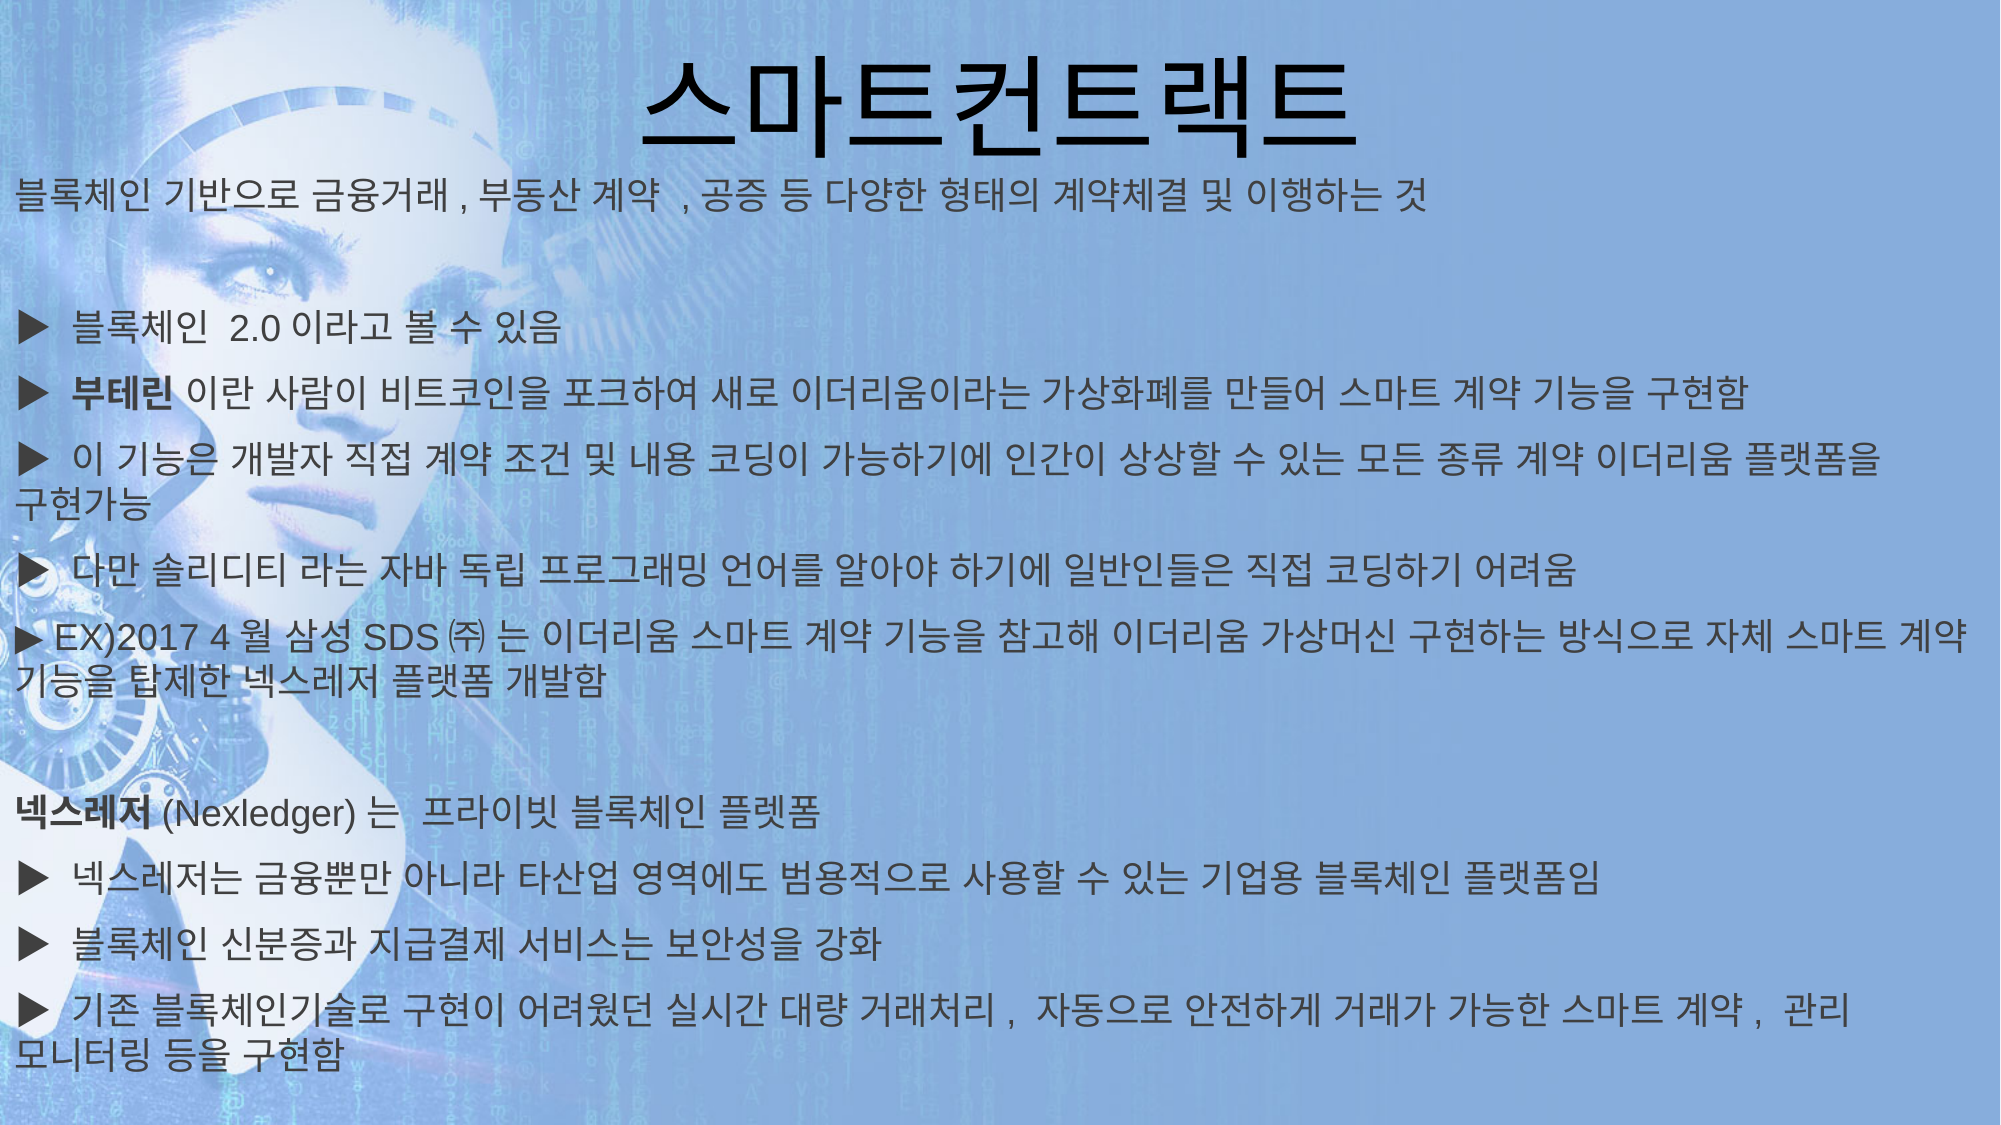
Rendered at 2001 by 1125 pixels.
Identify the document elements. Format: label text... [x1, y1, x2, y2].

picture [0, 0, 2001, 1125]
list 블록체인 기반으로 금융거래,부동산 계약 ,공증 등 다양한 형태의 계약체결 및 이행하는 것 ▶ 블록체인 2.0이라고 볼 수 있음 ▶ 부테린 이란 사람이 비트코인을 포크하여 새로 이더리움이라는 가상화폐를 만들어 스마트 계약 기능을 구현함 ▶ 이 기능은 개발자 직접 계약 조건 및 내용 코딩이 가능하기에 인간이 상상할 수 있는 모든 종류 계약 이더리움 플랫폼을 구현가능 ▶ 다만 솔리디티 라는 자바 독립 프로그래밍 언어를 알아야 하기에 일반인들은 직접 코딩하기 어려움 ▶ EX)2017 4월 삼성SDS㈜ 는 이더리움 스마트 계약 기능을 참고해 이더리움 가상머신 구현하는 방식으로 자체 스마트 계약 기능을 탑제한 넥스레저 플랫폼 개발함 넥스레저(Nexledger)는 프라이빗 블록체인 플렛폼 ▶ 넥스레저는 금융뿐만 아니라 타산업 영역에도 범용적으로 사용할 수 있는 기업용 블록체인 플랫폼임 ▶ 블록체인 신분증과 지급결제 서비스는 보안성을 강화 ▶ 기존 블록체인기술로 구현이 어려웠던 실시간 대량 거래처리, 자동으로 안전하게 거래가 가능한 스마트 계약, 관리 모니터링 등을 구현함 [0, 464, 2000, 785]
list 스마트컨트랙트 [0, 117, 2000, 248]
